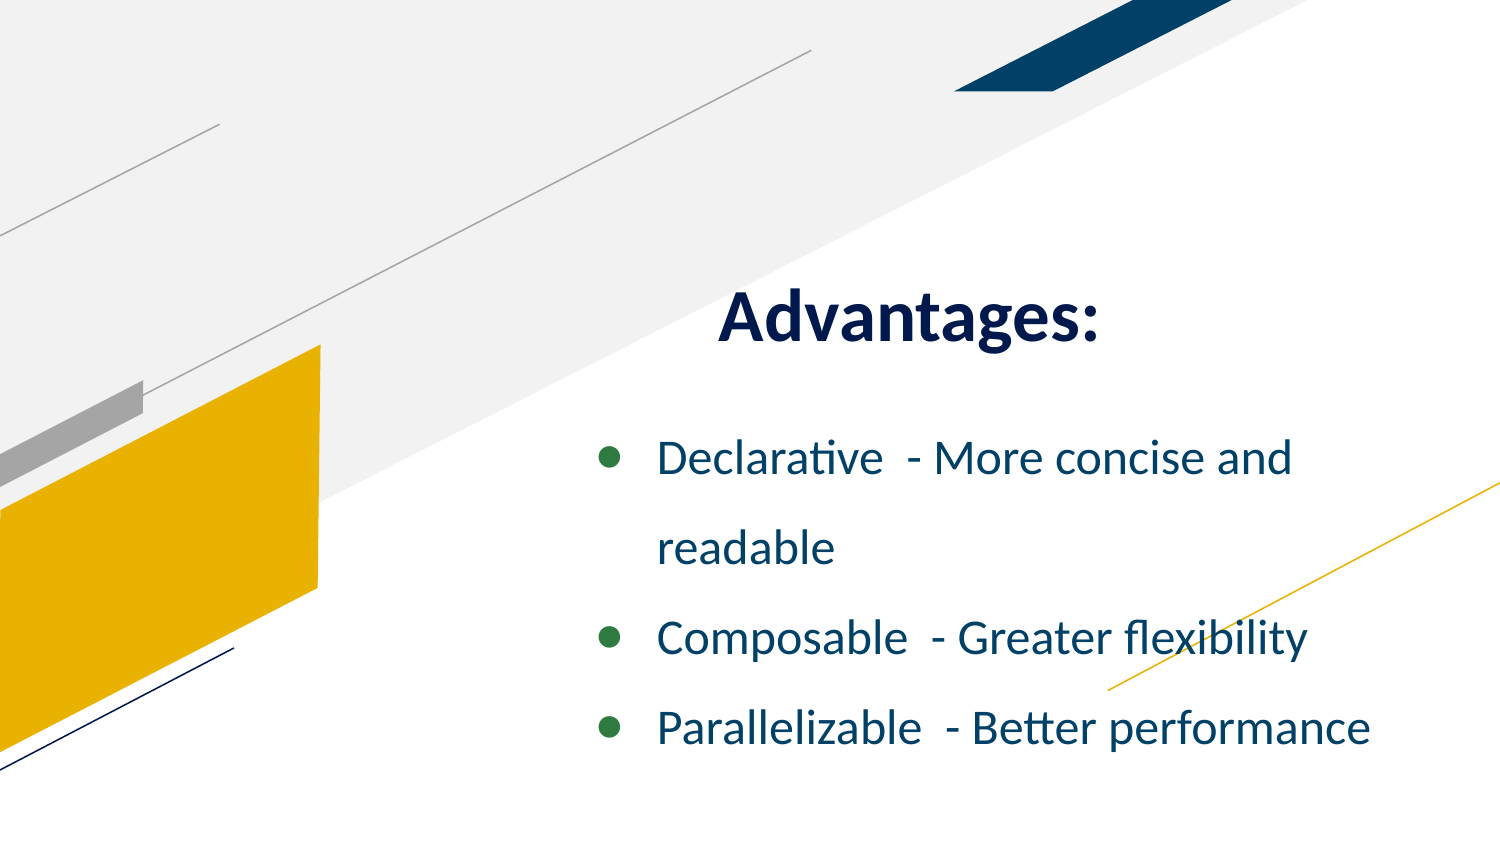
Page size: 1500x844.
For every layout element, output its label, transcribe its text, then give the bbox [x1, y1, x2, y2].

list Declarative - More concise and readable Composable - Greater flexibility Parallelizable - Better performance [570, 388, 1433, 630]
title Advantages: [707, 137, 1387, 358]
